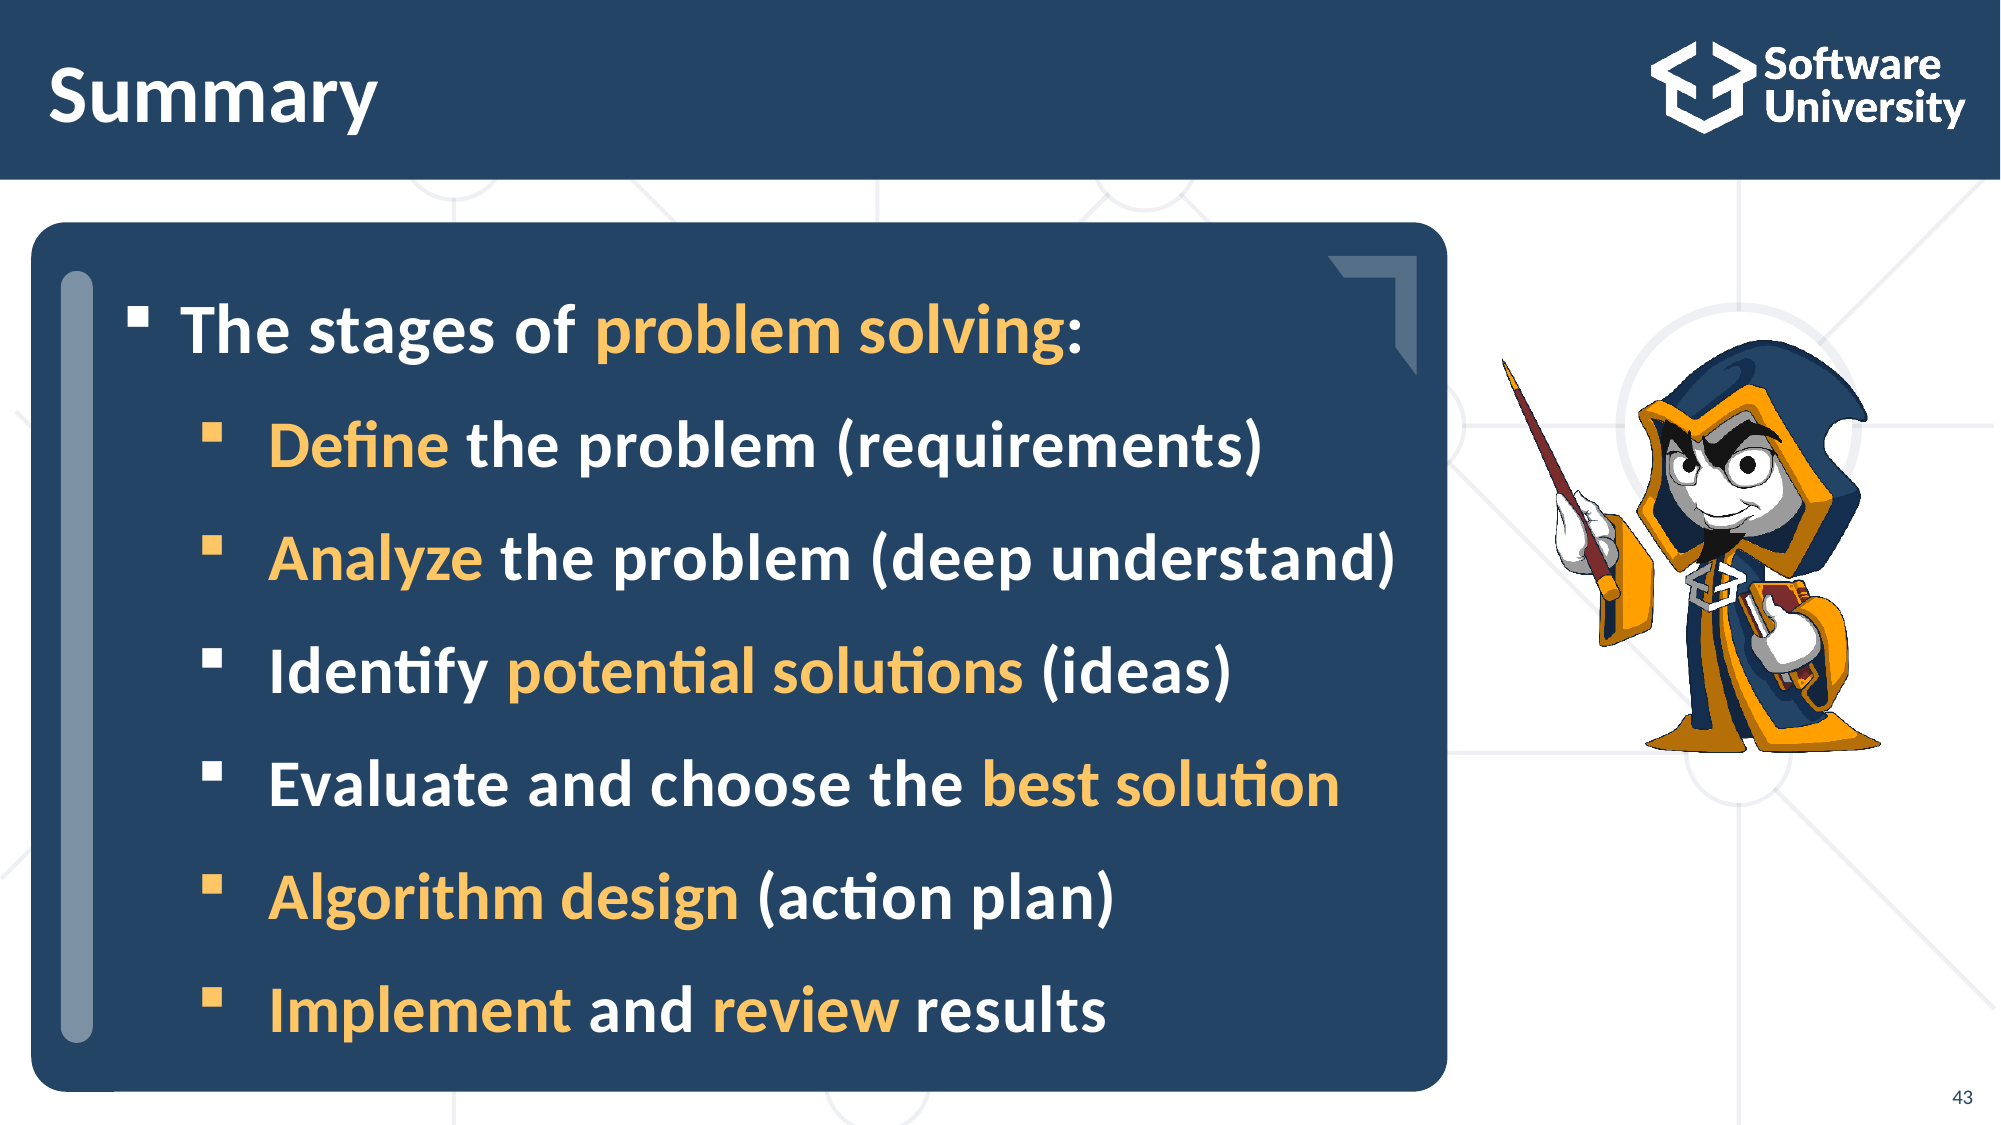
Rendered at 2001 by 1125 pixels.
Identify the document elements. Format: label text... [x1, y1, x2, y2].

title Summary [31, 16, 1625, 162]
picture [1486, 303, 1918, 770]
picture [1651, 41, 1966, 134]
slide_number 43 [1927, 1067, 1989, 1117]
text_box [30, 222, 1448, 1092]
